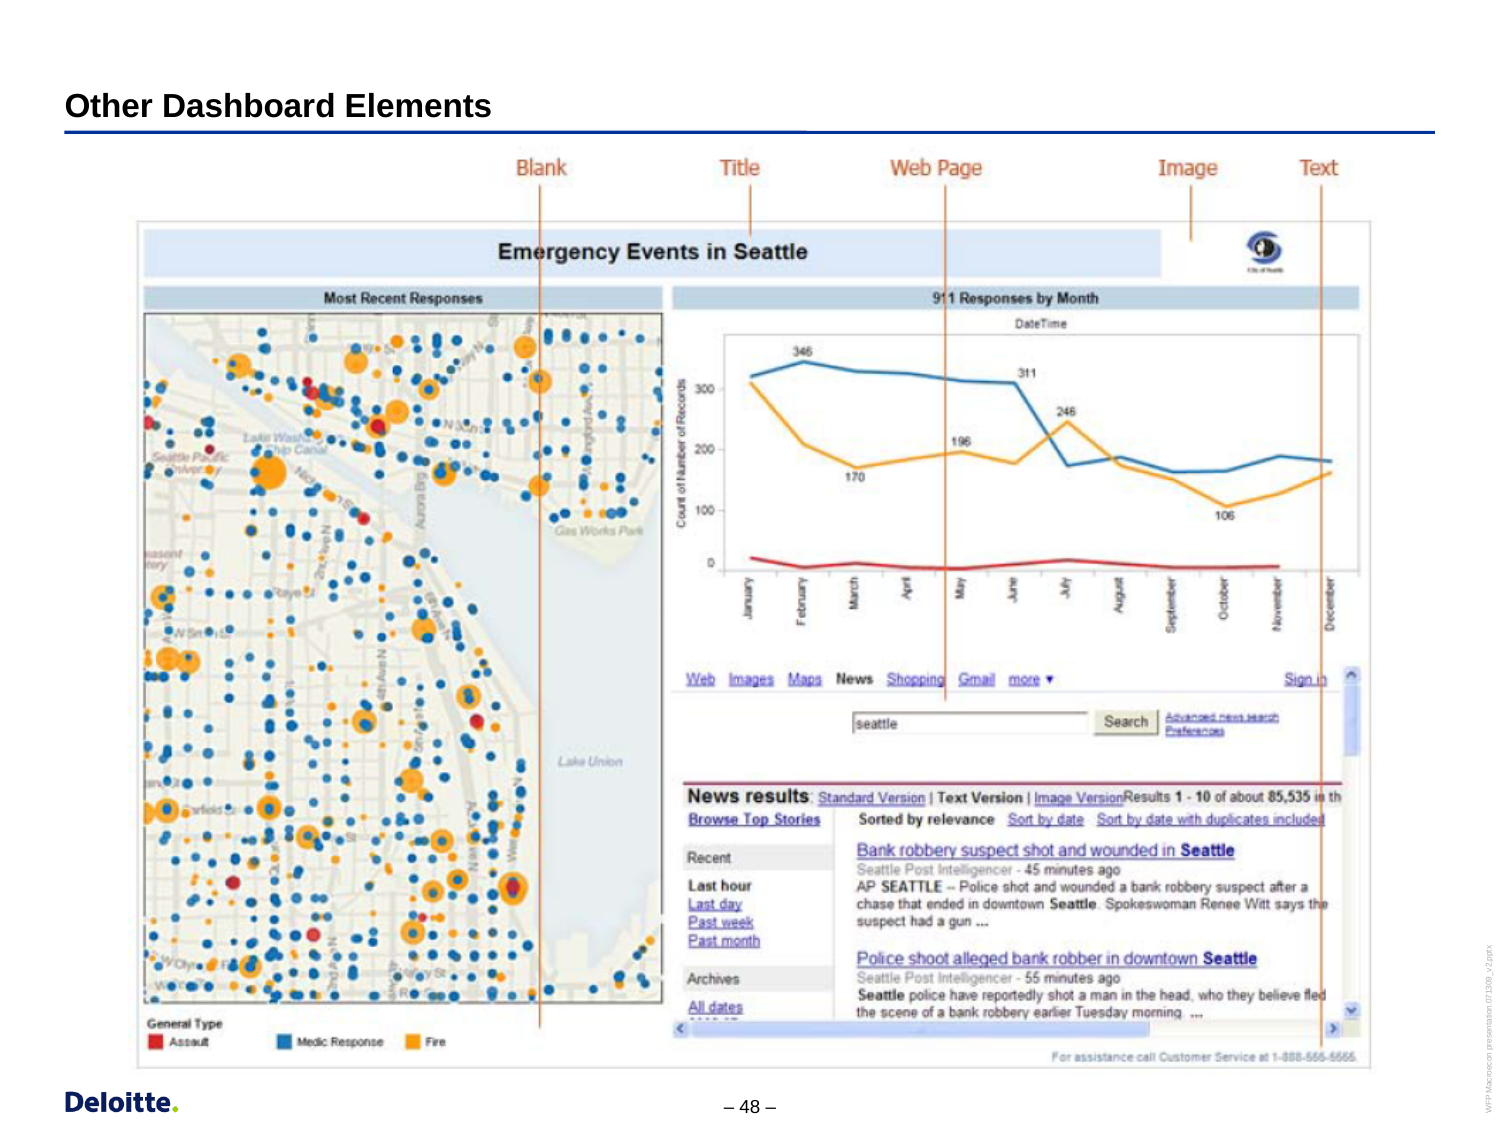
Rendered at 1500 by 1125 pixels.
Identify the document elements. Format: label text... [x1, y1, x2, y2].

title Other Dashboard Elements [64, 84, 1434, 125]
picture [115, 140, 1377, 1076]
picture [64, 1090, 179, 1113]
